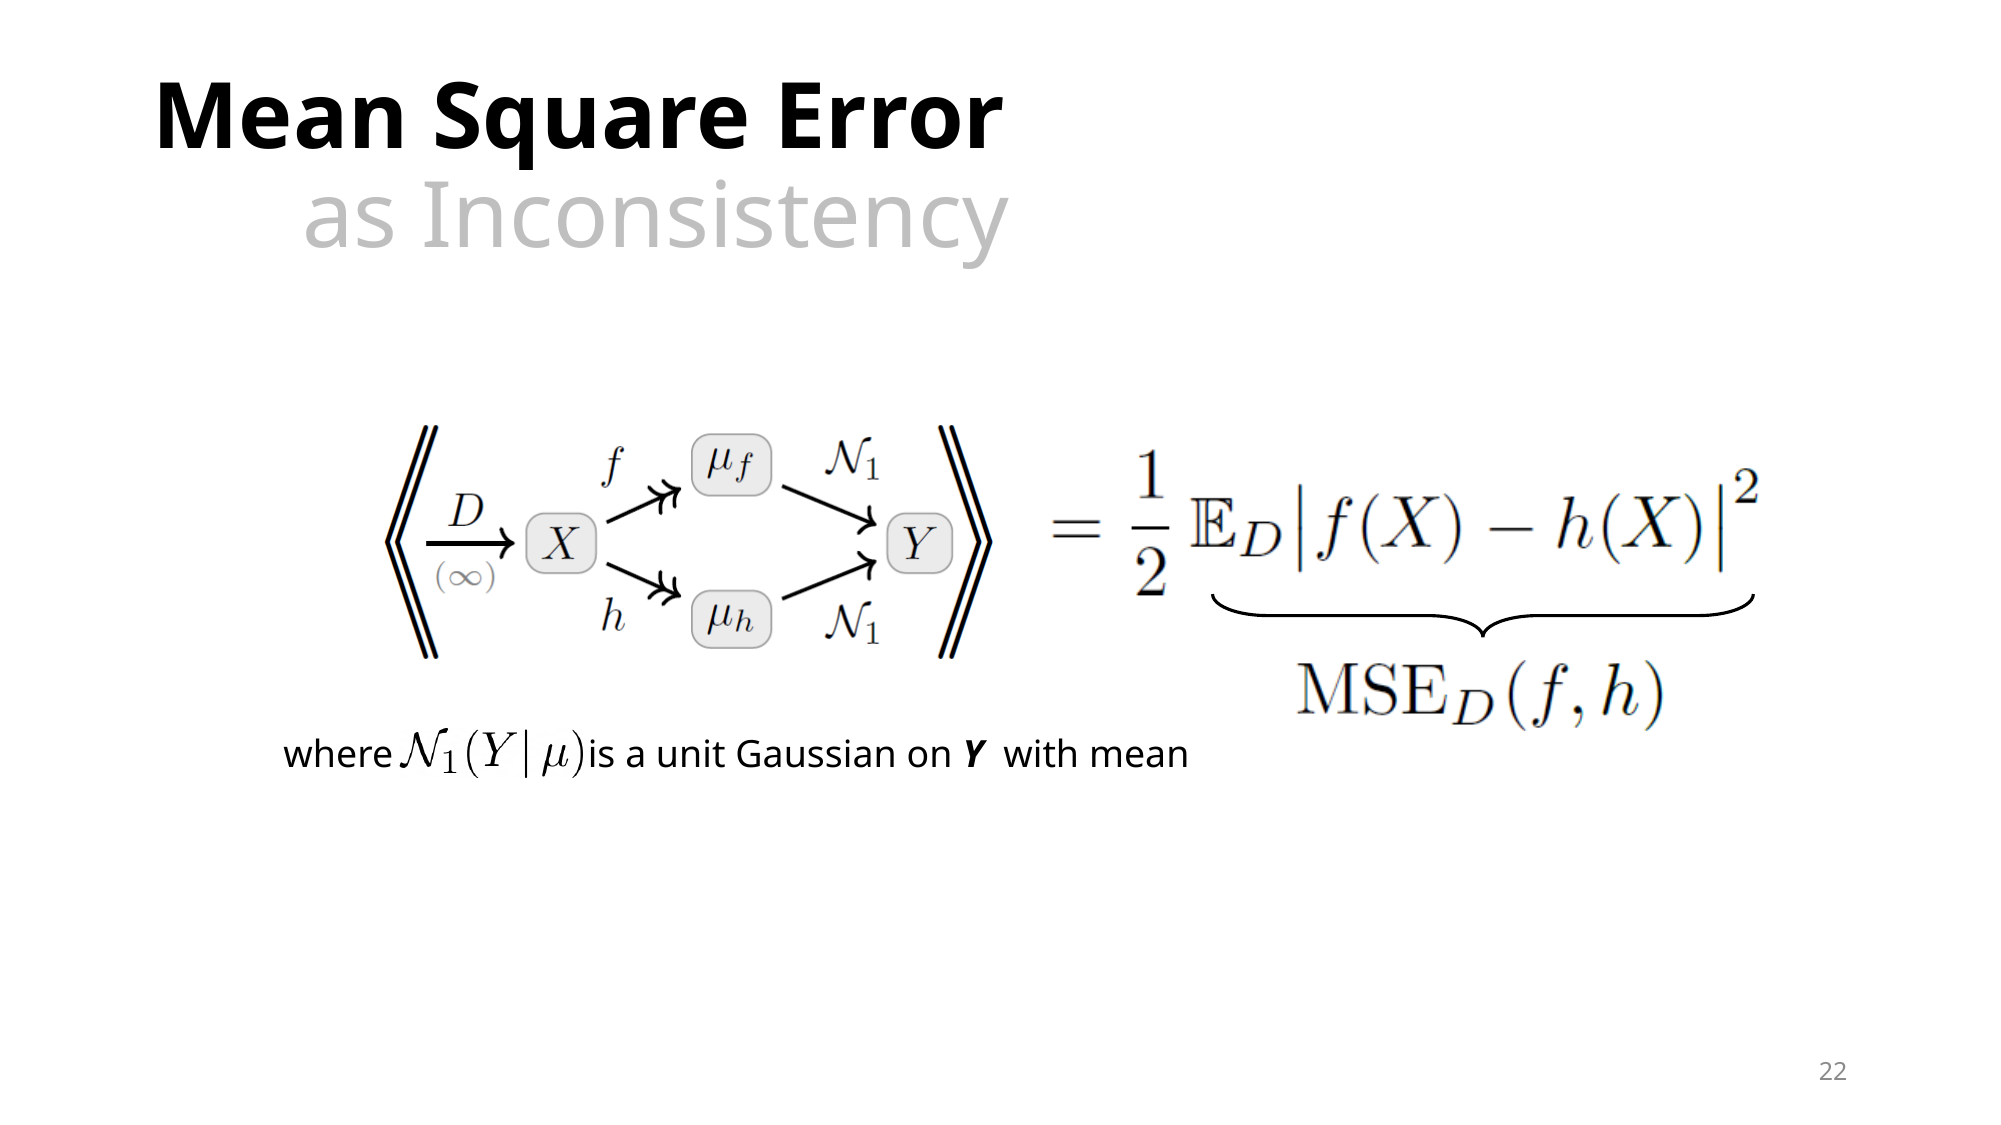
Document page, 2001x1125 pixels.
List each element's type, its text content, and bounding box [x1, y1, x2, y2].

slide_number 22 [1412, 1042, 1863, 1103]
picture [1289, 637, 1676, 753]
text_box [1249, 616, 1717, 637]
picture [1035, 431, 1773, 616]
picture [370, 409, 1001, 677]
title Mean Square Error as Inconsistency [137, 59, 1863, 278]
picture [399, 728, 583, 778]
text_box where [268, 722, 442, 783]
